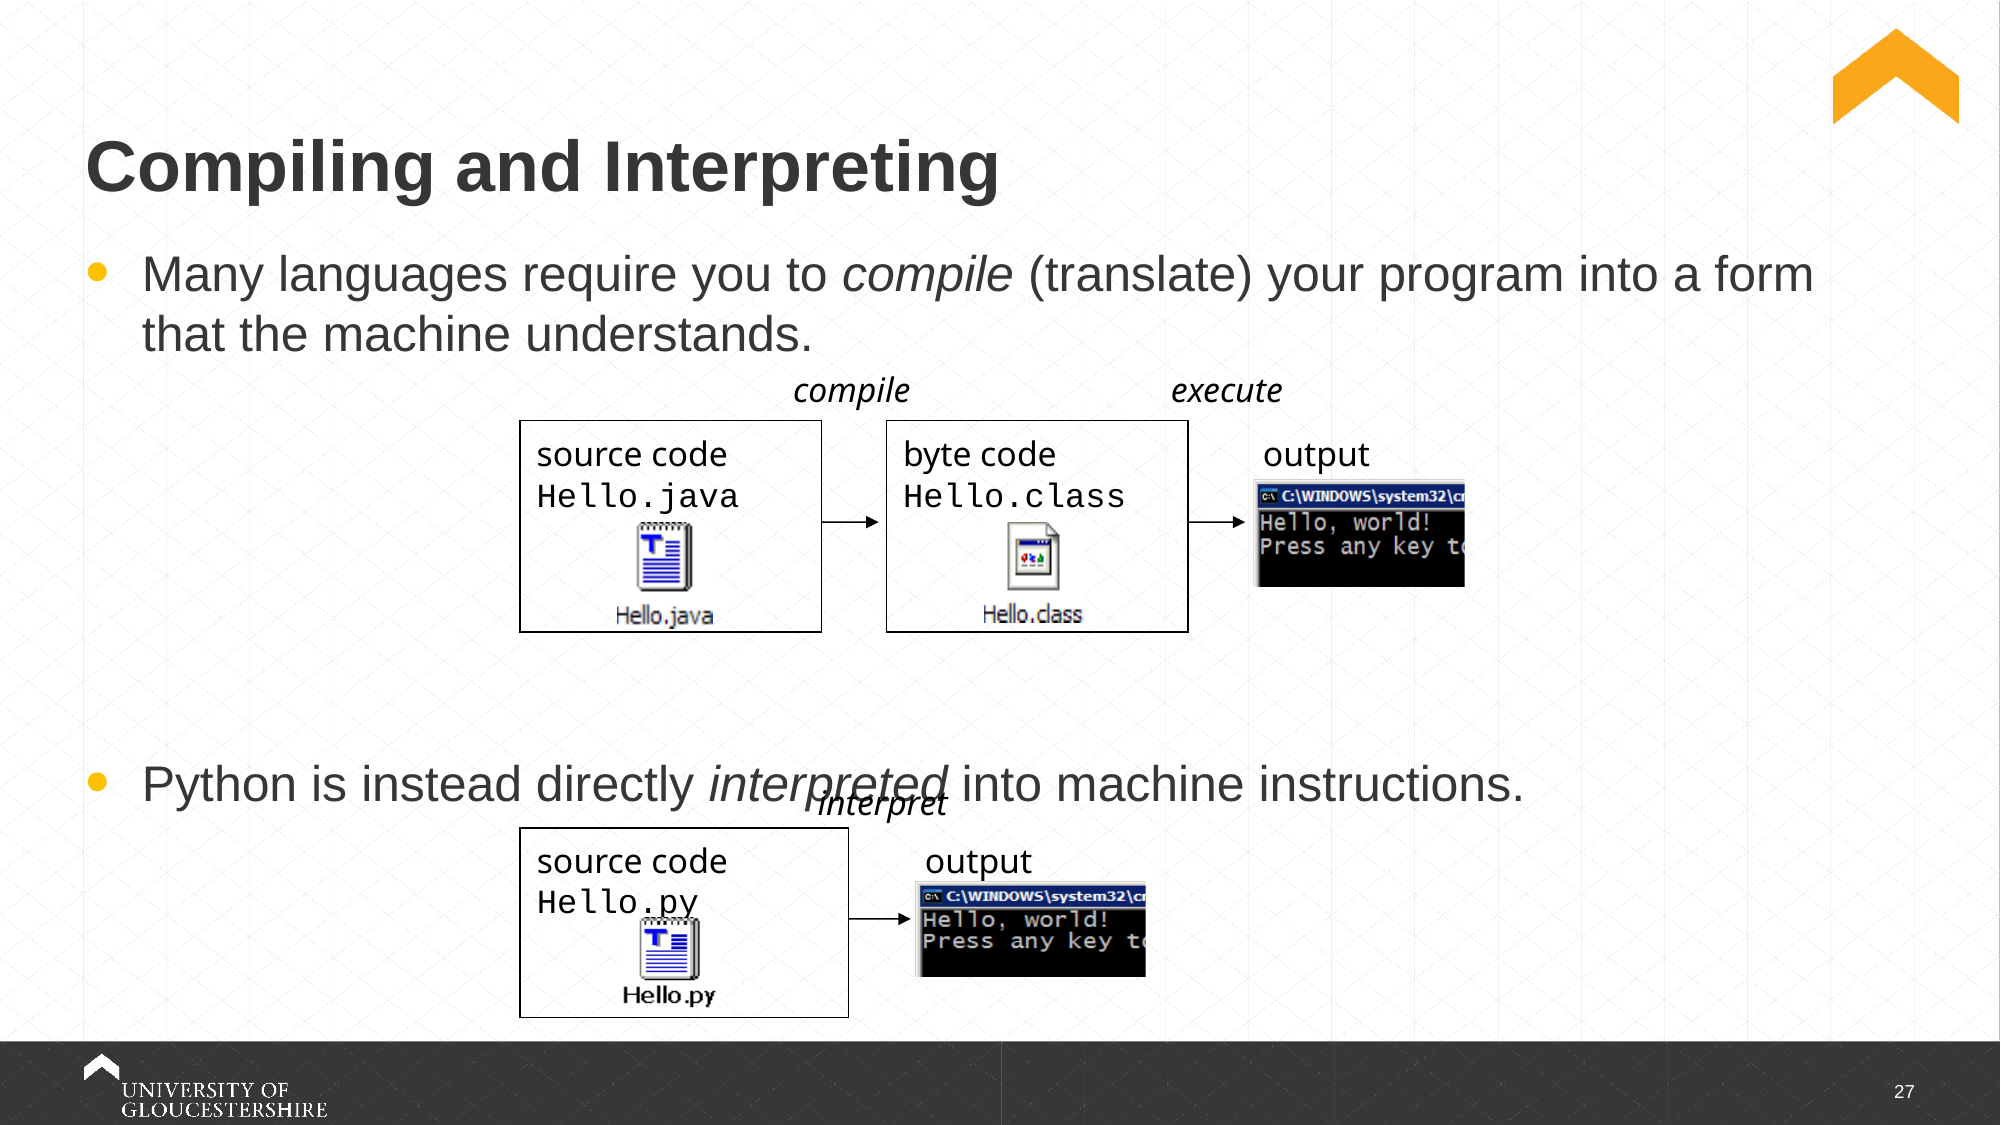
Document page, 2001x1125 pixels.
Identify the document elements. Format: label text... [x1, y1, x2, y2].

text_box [520, 775, 1146, 1018]
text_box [520, 361, 1465, 632]
picture [0, 1, 2001, 1125]
title Compiling and Interpreting [85, 138, 1433, 186]
list Many languages require you to compile (translate) your program into a form that the machine understands. Python is instead directly interpreted into machine instructions. [85, 186, 1833, 904]
